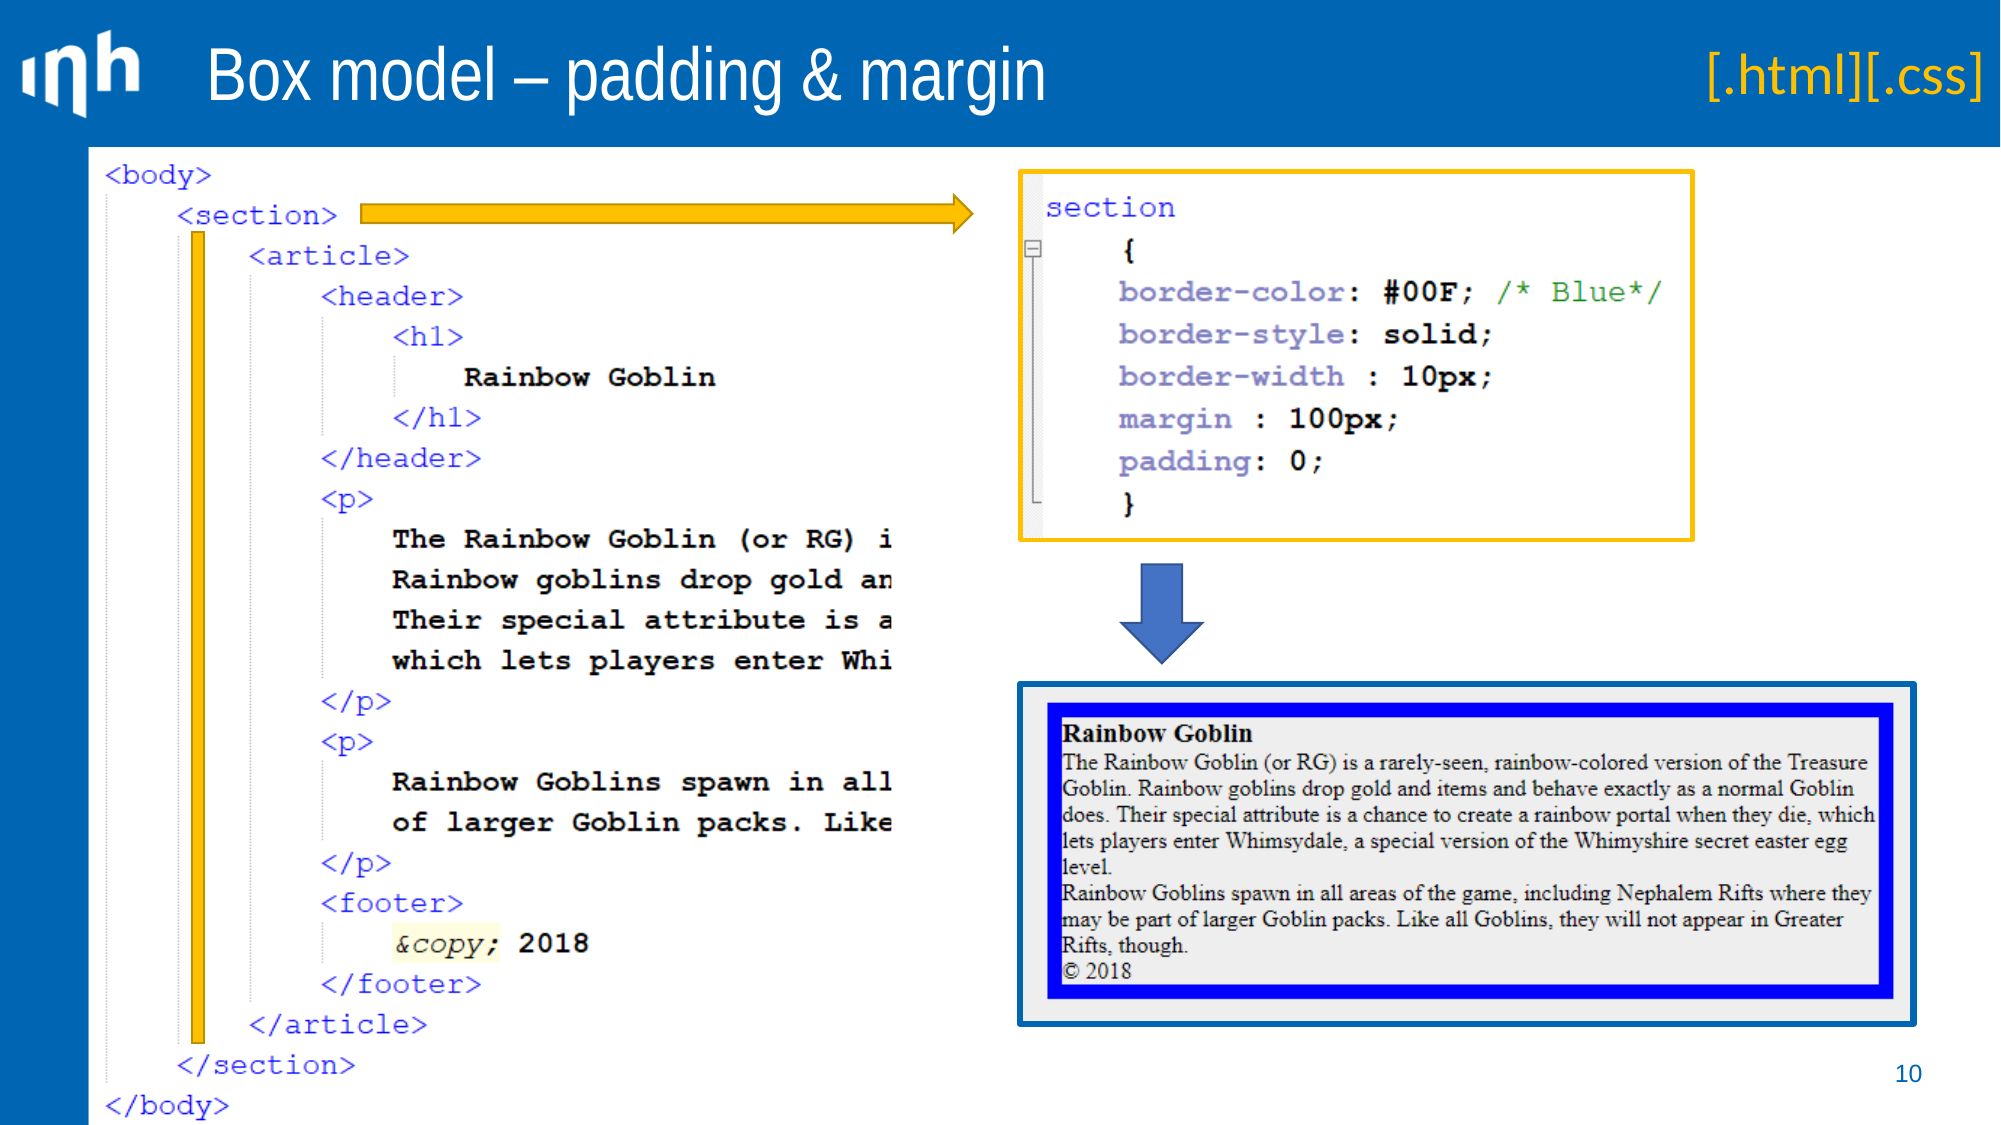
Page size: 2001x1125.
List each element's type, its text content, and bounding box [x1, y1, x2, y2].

text_box [.html][.css] [1537, 28, 2000, 114]
text_box Box model – padding & margin [191, 18, 1691, 125]
picture [0, 0, 2001, 1125]
text_box 10 [1782, 1042, 1938, 1103]
text_box [1313, 183, 1985, 1011]
